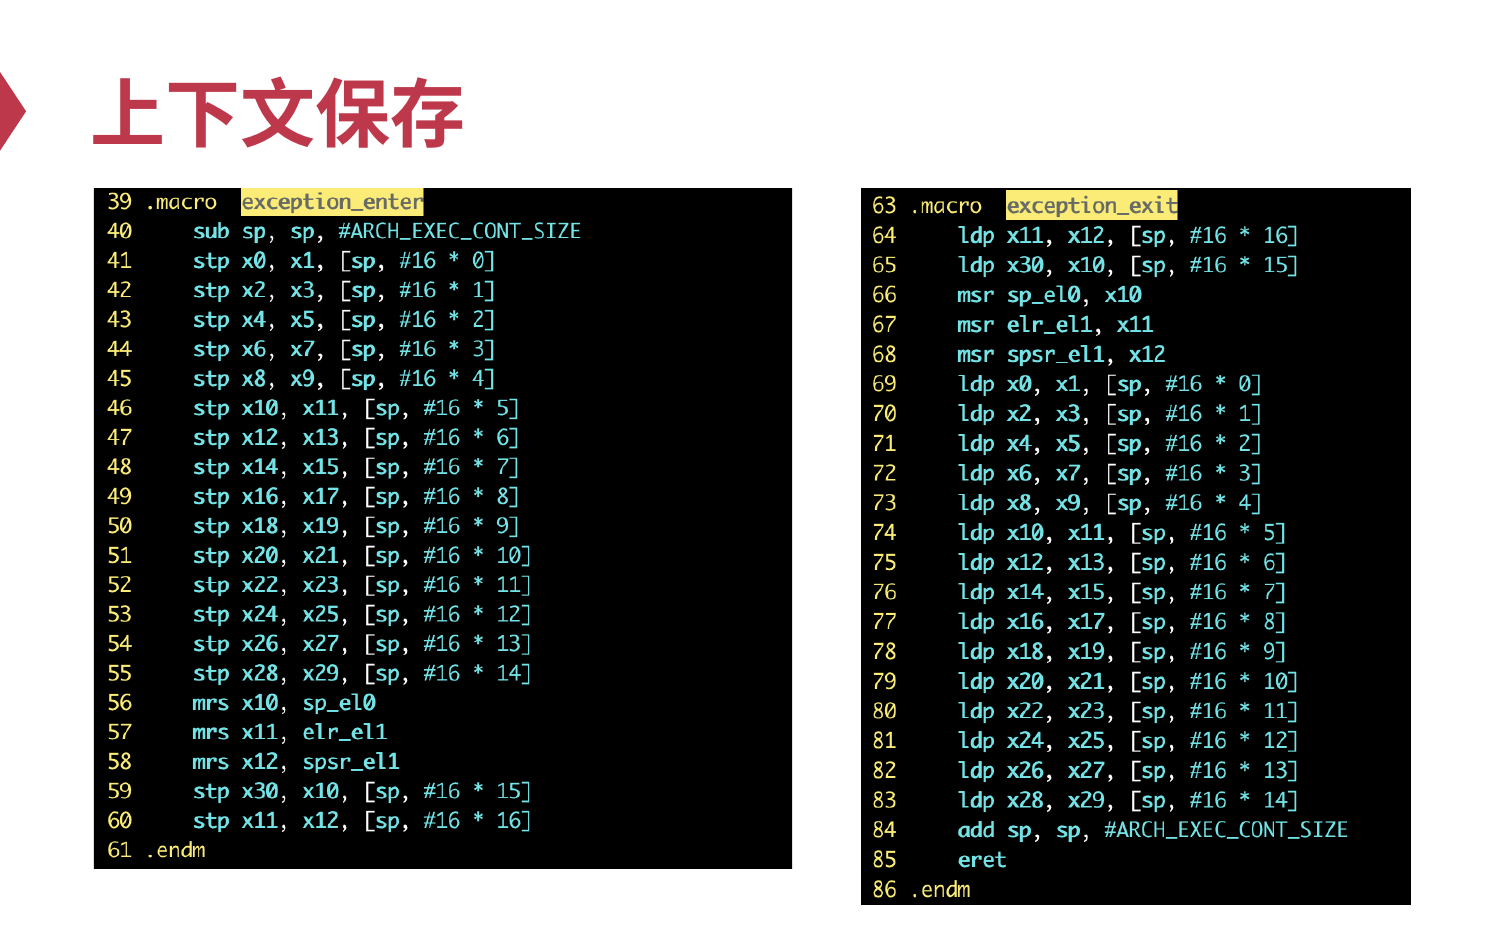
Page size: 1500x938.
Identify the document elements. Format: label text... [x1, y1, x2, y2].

slide_number 14 [1074, 868, 1425, 919]
picture [860, 188, 1412, 905]
title 上下文保存 [75, 37, 1425, 186]
picture [93, 188, 793, 870]
